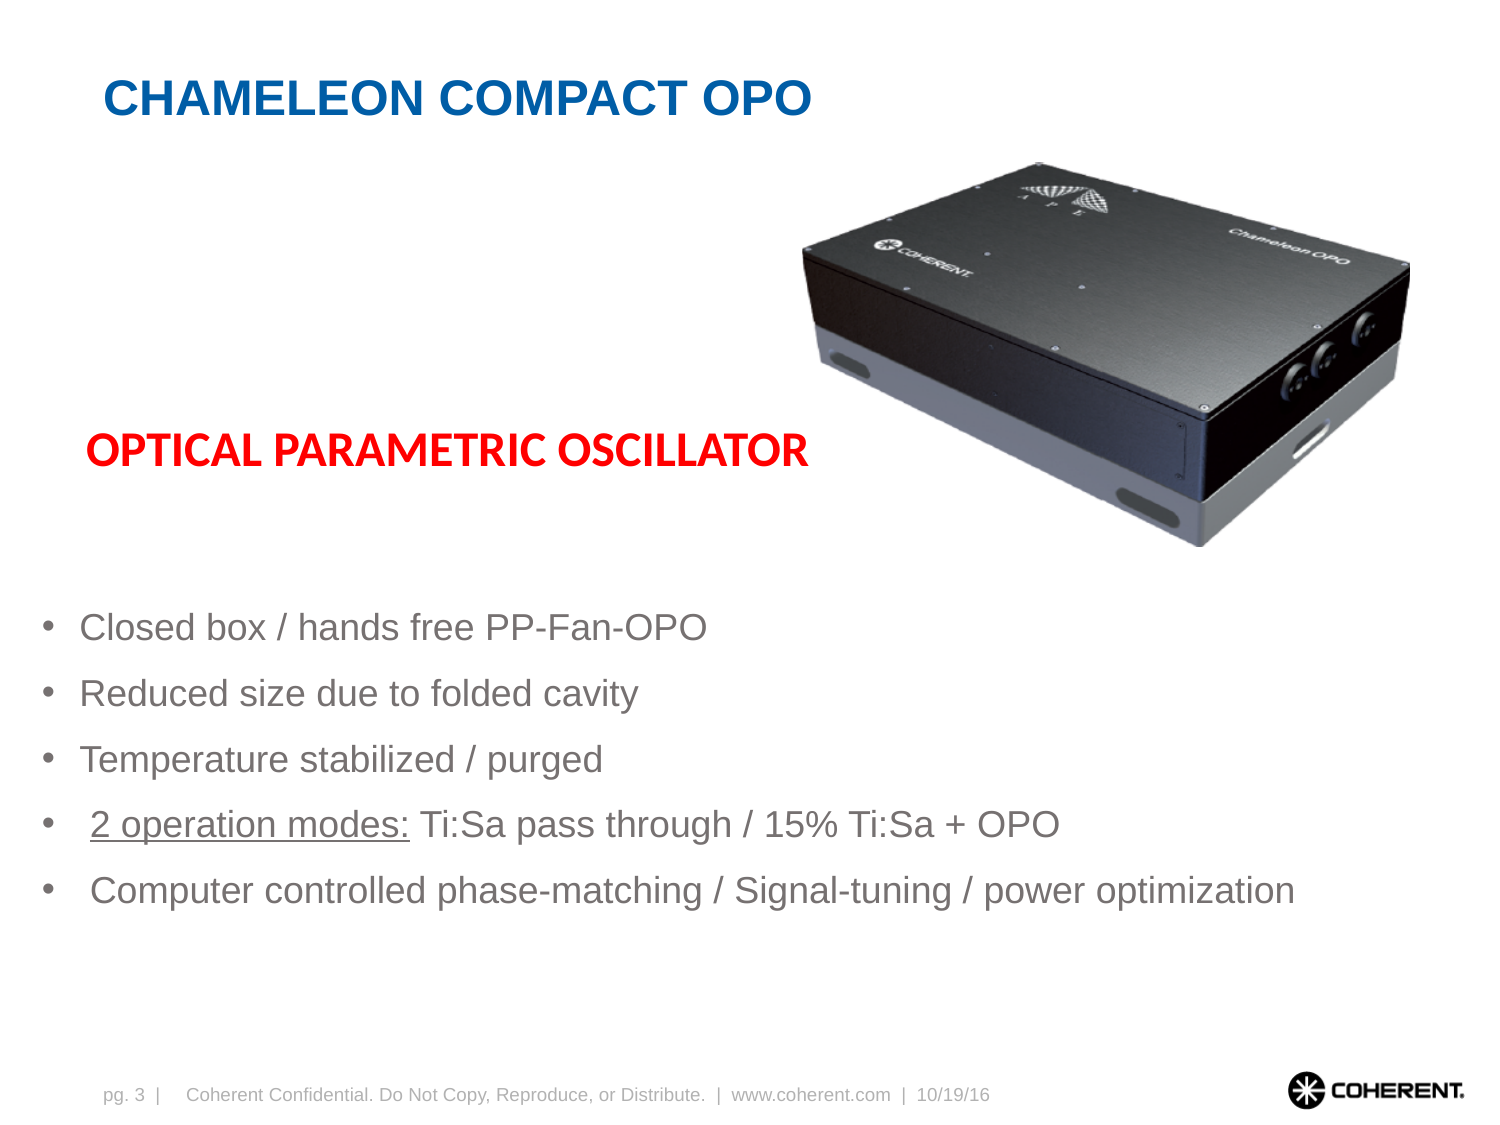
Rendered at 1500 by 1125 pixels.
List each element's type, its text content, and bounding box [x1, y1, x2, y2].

picture [802, 162, 1410, 547]
title Chameleon compact opo [103, 48, 1410, 152]
list Closed box / hands free PP-Fan-OPO Reduced size due to folded cavity Temperature stabilized / purged 2 operation modes: Ti:Sa pass through / 15% Ti:Sa + OPO Computer controlled phase-matching / Signal-tuning / power optimization [41, 232, 1449, 1014]
picture [1285, 1068, 1468, 1114]
footer Coherent Confidential. Do Not Copy, Reproduce, or Distribute. | www.coherent.com | 10/19/16 [186, 1064, 1087, 1124]
text_box OPTICAL PARAMETRIC OSCILLATOR [71, 409, 802, 484]
